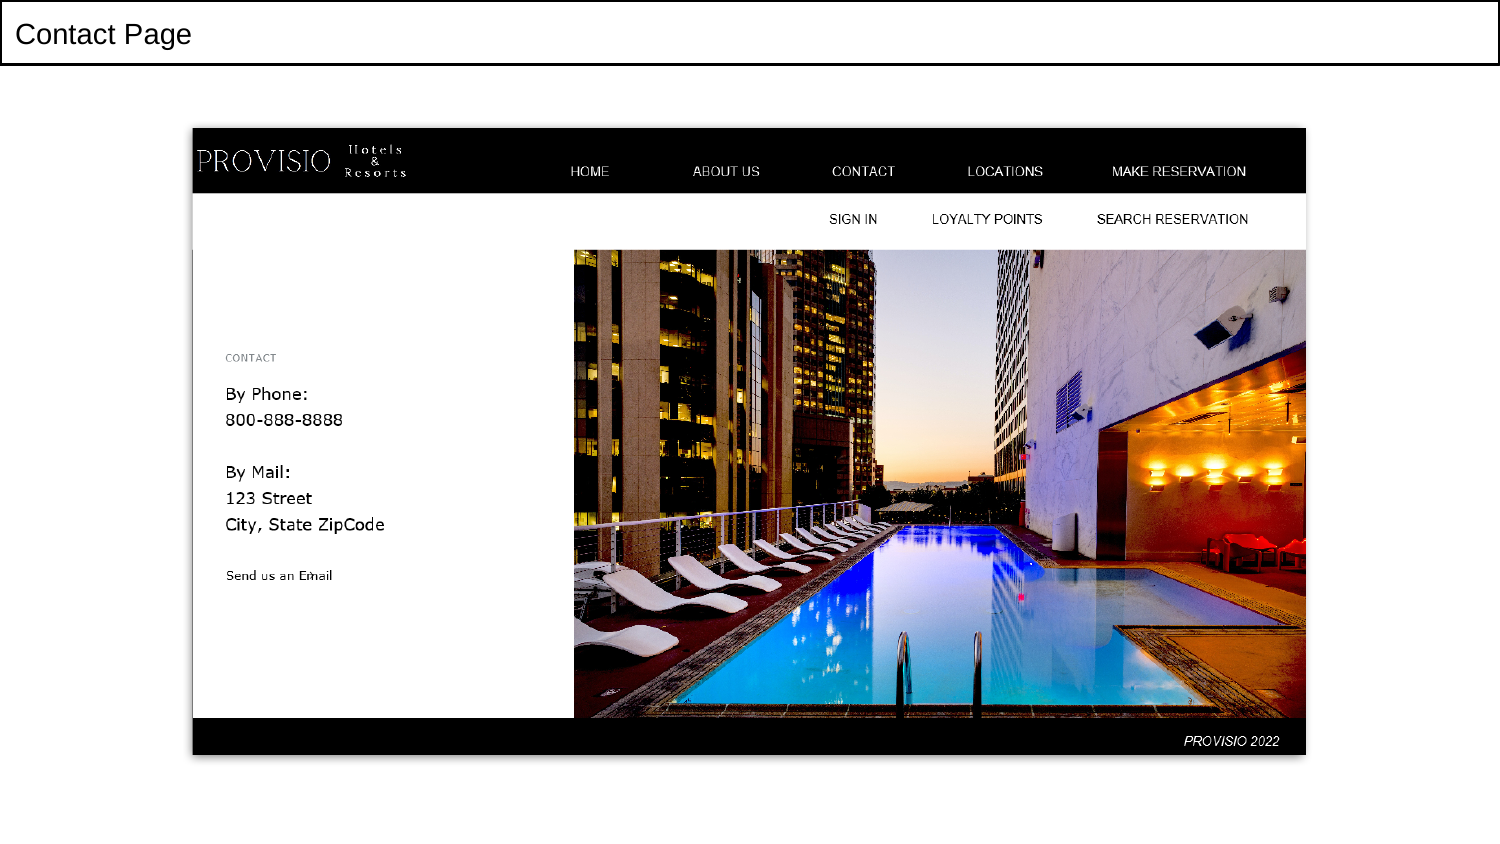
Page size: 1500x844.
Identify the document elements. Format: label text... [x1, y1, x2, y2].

picture [192, 127, 1308, 755]
text_box Contact Page [0, 0, 1500, 65]
